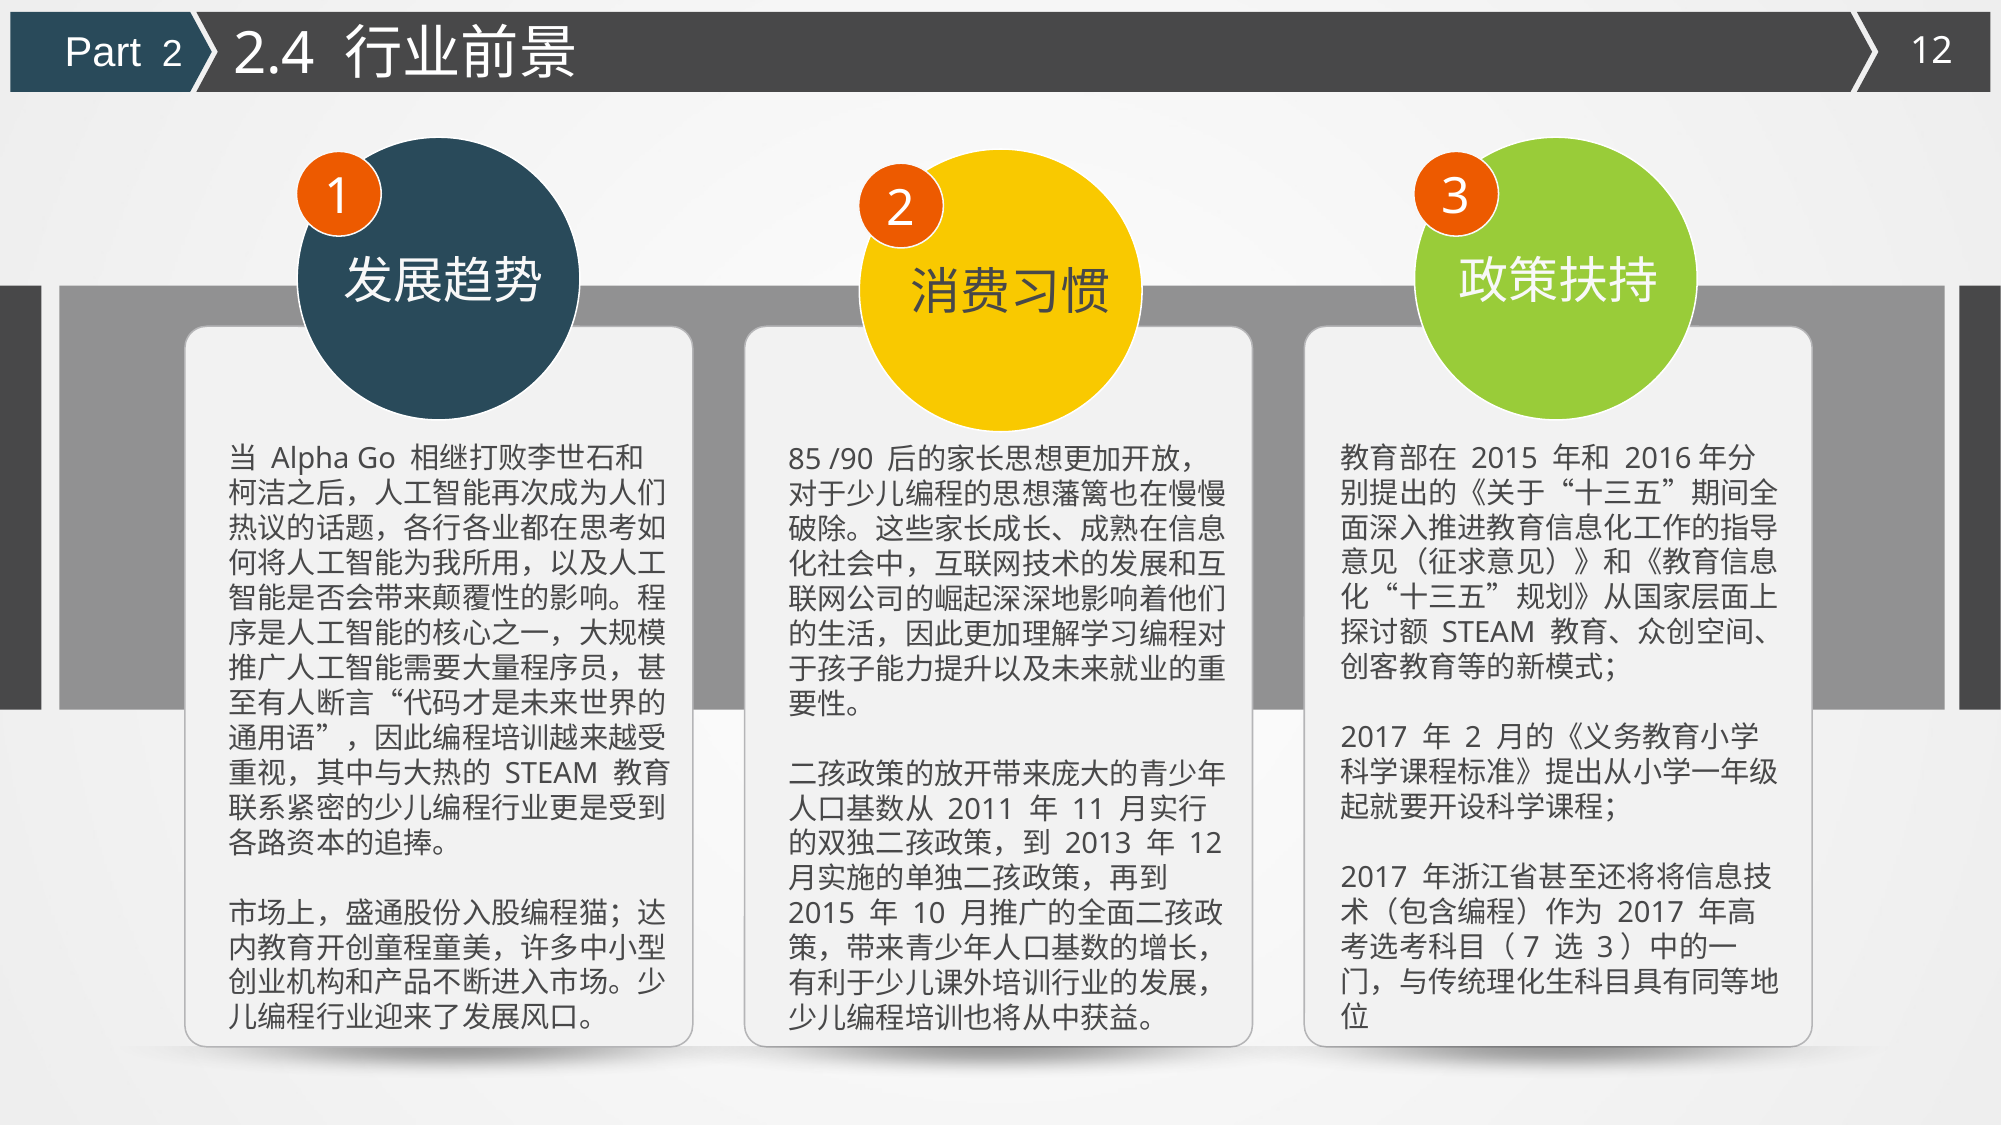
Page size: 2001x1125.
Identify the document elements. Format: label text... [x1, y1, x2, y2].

text_box 政策扶持 [1443, 240, 1674, 316]
text_box 当 Alpha Go 相继打败李世石和柯洁之后，人工智能再次成为人们热议的话题，各行各业都在思考如何将人工智能为我所用，以及人工智能是否会带来颠覆性的影响。程序是人工智能的核心之一，大规模推广人工智能需要大量程序员，甚至有人断言“代码才是未来世界的通用语”，因此编程培训越来越受重视，其中与大热的 STEAM 教育联系紧密的少儿编程行业更是受到各路资本的追捧。 市场上，盛通股份入股编程猫；达内教育开创童程童美，许多中小型创业机构和产品不断进入市场。少儿编程行业迎来了发展风口。 [213, 432, 689, 1042]
text_box [1016, 326, 1253, 1039]
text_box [1413, 151, 1499, 237]
text_box [1414, 137, 1698, 420]
text_box [859, 148, 1143, 432]
text_box [1138, 285, 1422, 710]
text_box [573, 285, 863, 710]
text_box [1959, 285, 2001, 710]
text_box 发展趋势 [328, 240, 559, 316]
text_box [297, 137, 580, 420]
text_box Part 2 [22, 17, 198, 83]
text_box [744, 326, 1245, 1045]
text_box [858, 162, 944, 249]
text_box [184, 326, 693, 1045]
text_box 消费习惯 [895, 252, 1126, 328]
text_box [0, 285, 42, 710]
text_box 教育部在 2015 年和 2016年分别提出的《关于“十三五”期间全面深入推进教育信息化工作的指导意见（征求意见）》和《教育信息化“十三五”规划》从国家层面上探讨额 STEAM 教育、众创空间、创客教育等的新模式； 2017 年 2 月的《义务教育小学科学课程标准》提出从小学一年级起就要开设科学课程； 2017 年浙江省甚至还将将信息技术（包含编程）作为 2017 年高考选考科目（7 选 3）中的一门，与传统理化生科目具有同等地位 [1325, 431, 1801, 1041]
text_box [296, 151, 382, 237]
text_box [1304, 326, 1813, 1045]
text_box [1690, 285, 1945, 710]
picture [0, 0, 2001, 1125]
text_box 2.4 行业前景 [218, 7, 1046, 93]
text_box 85 /90 后的家长思想更加开放，对于少儿编程的思想藩篱也在慢慢破除。这些家长成长、成熟在信息化社会中，互联网技术的发展和互联网公司的崛起深深地影响着他们的生活，因此更加理解学习编程对于孩子能力提升以及未来就业的重要性。 二孩政策的放开带来庞大的青少年人口基数从 2011 年 11 月实行的双独二孩政策，到 2013 年 12 月实施的单独二孩政策，再到 2015 年 10 月推广的全面二孩政策，带来青少年人口基数的增长，有利于少儿课外培训行业的发展，少儿编程培训也将从中获益。 [773, 432, 1248, 1042]
text_box [59, 285, 305, 710]
